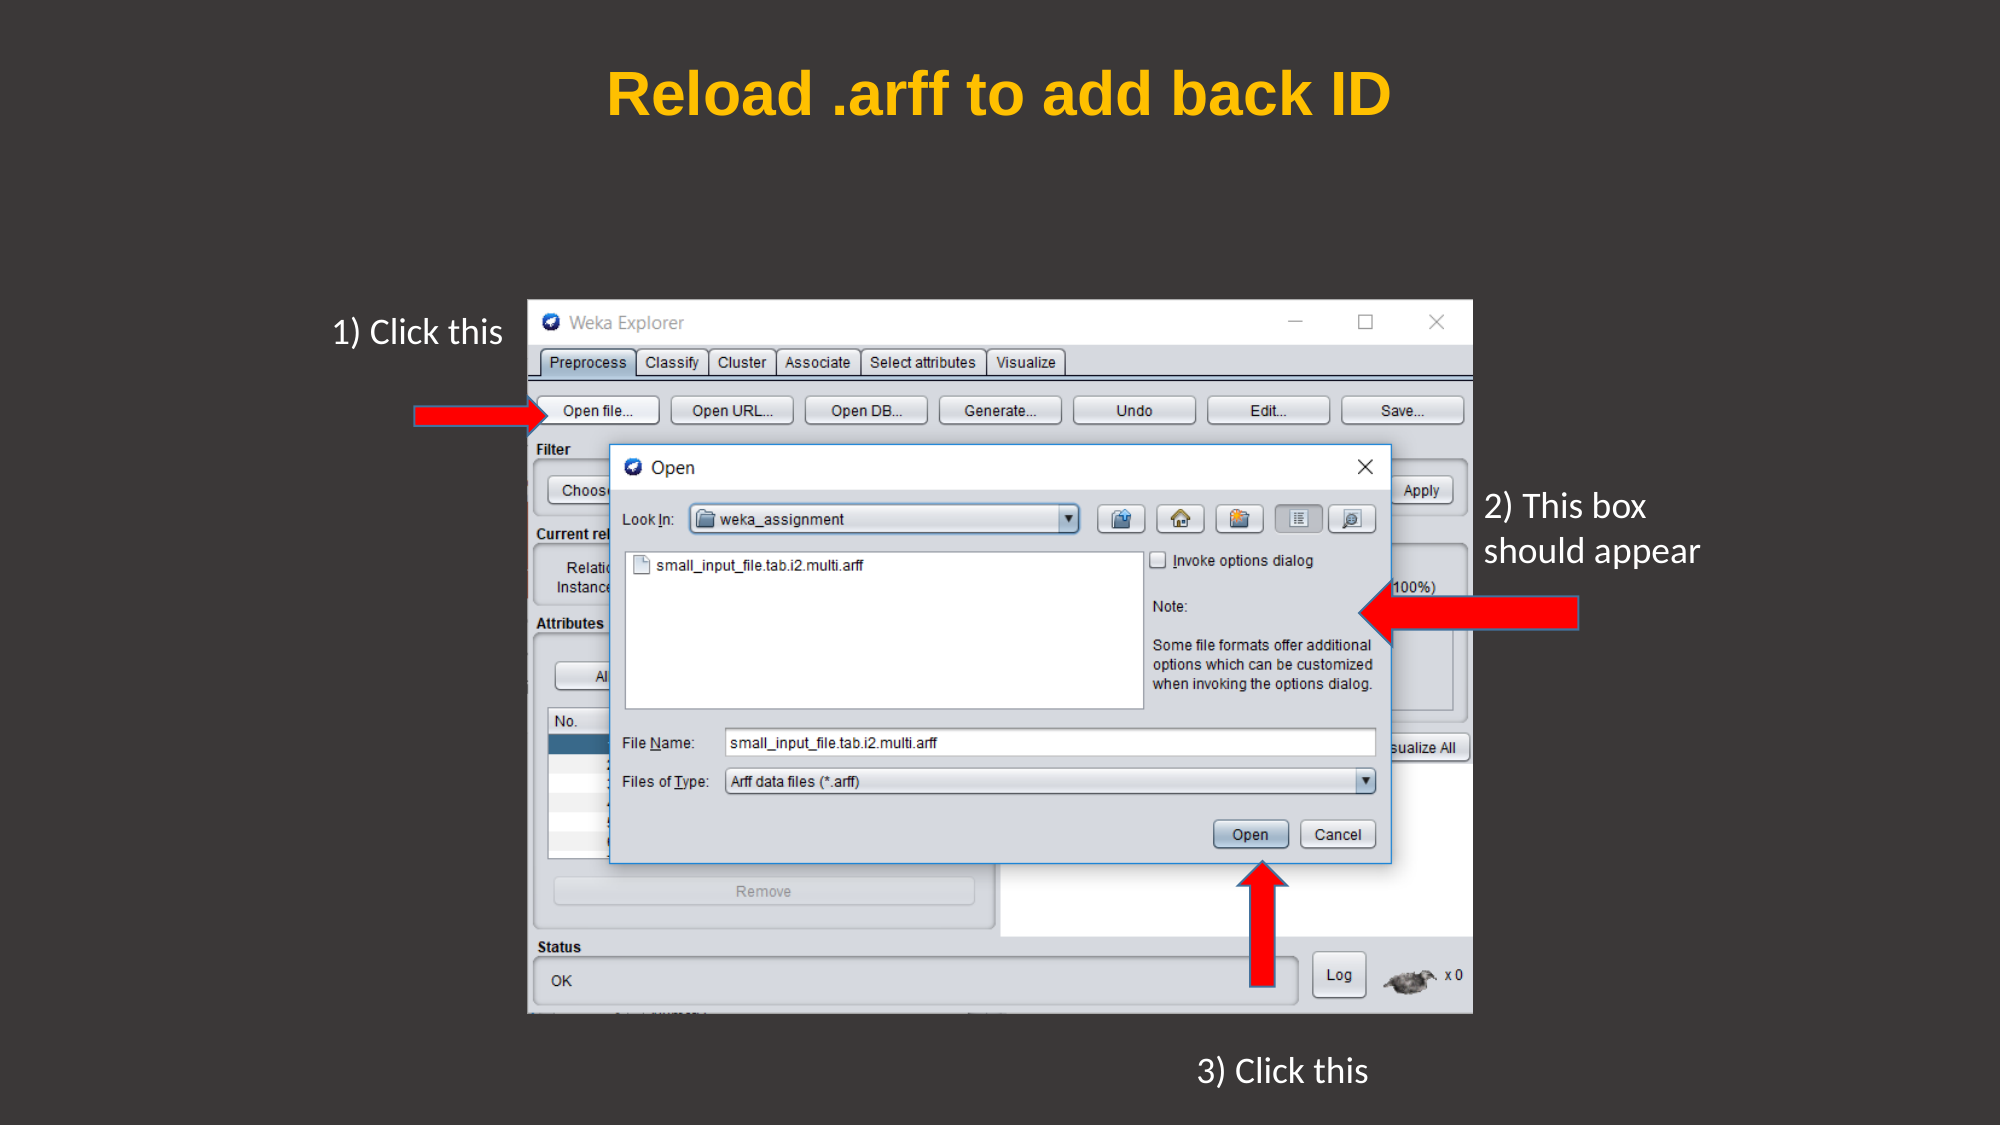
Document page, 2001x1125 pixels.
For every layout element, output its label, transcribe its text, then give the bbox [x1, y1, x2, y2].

text_box 2) This box should appear [1473, 473, 1734, 579]
title Reload .arff to add back ID [137, 49, 1863, 142]
text_box [413, 394, 527, 439]
text_box 3) Click this [1181, 1038, 1491, 1099]
text_box [1473, 595, 1580, 631]
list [527, 299, 1473, 1014]
text_box 1) Click this [316, 299, 527, 360]
